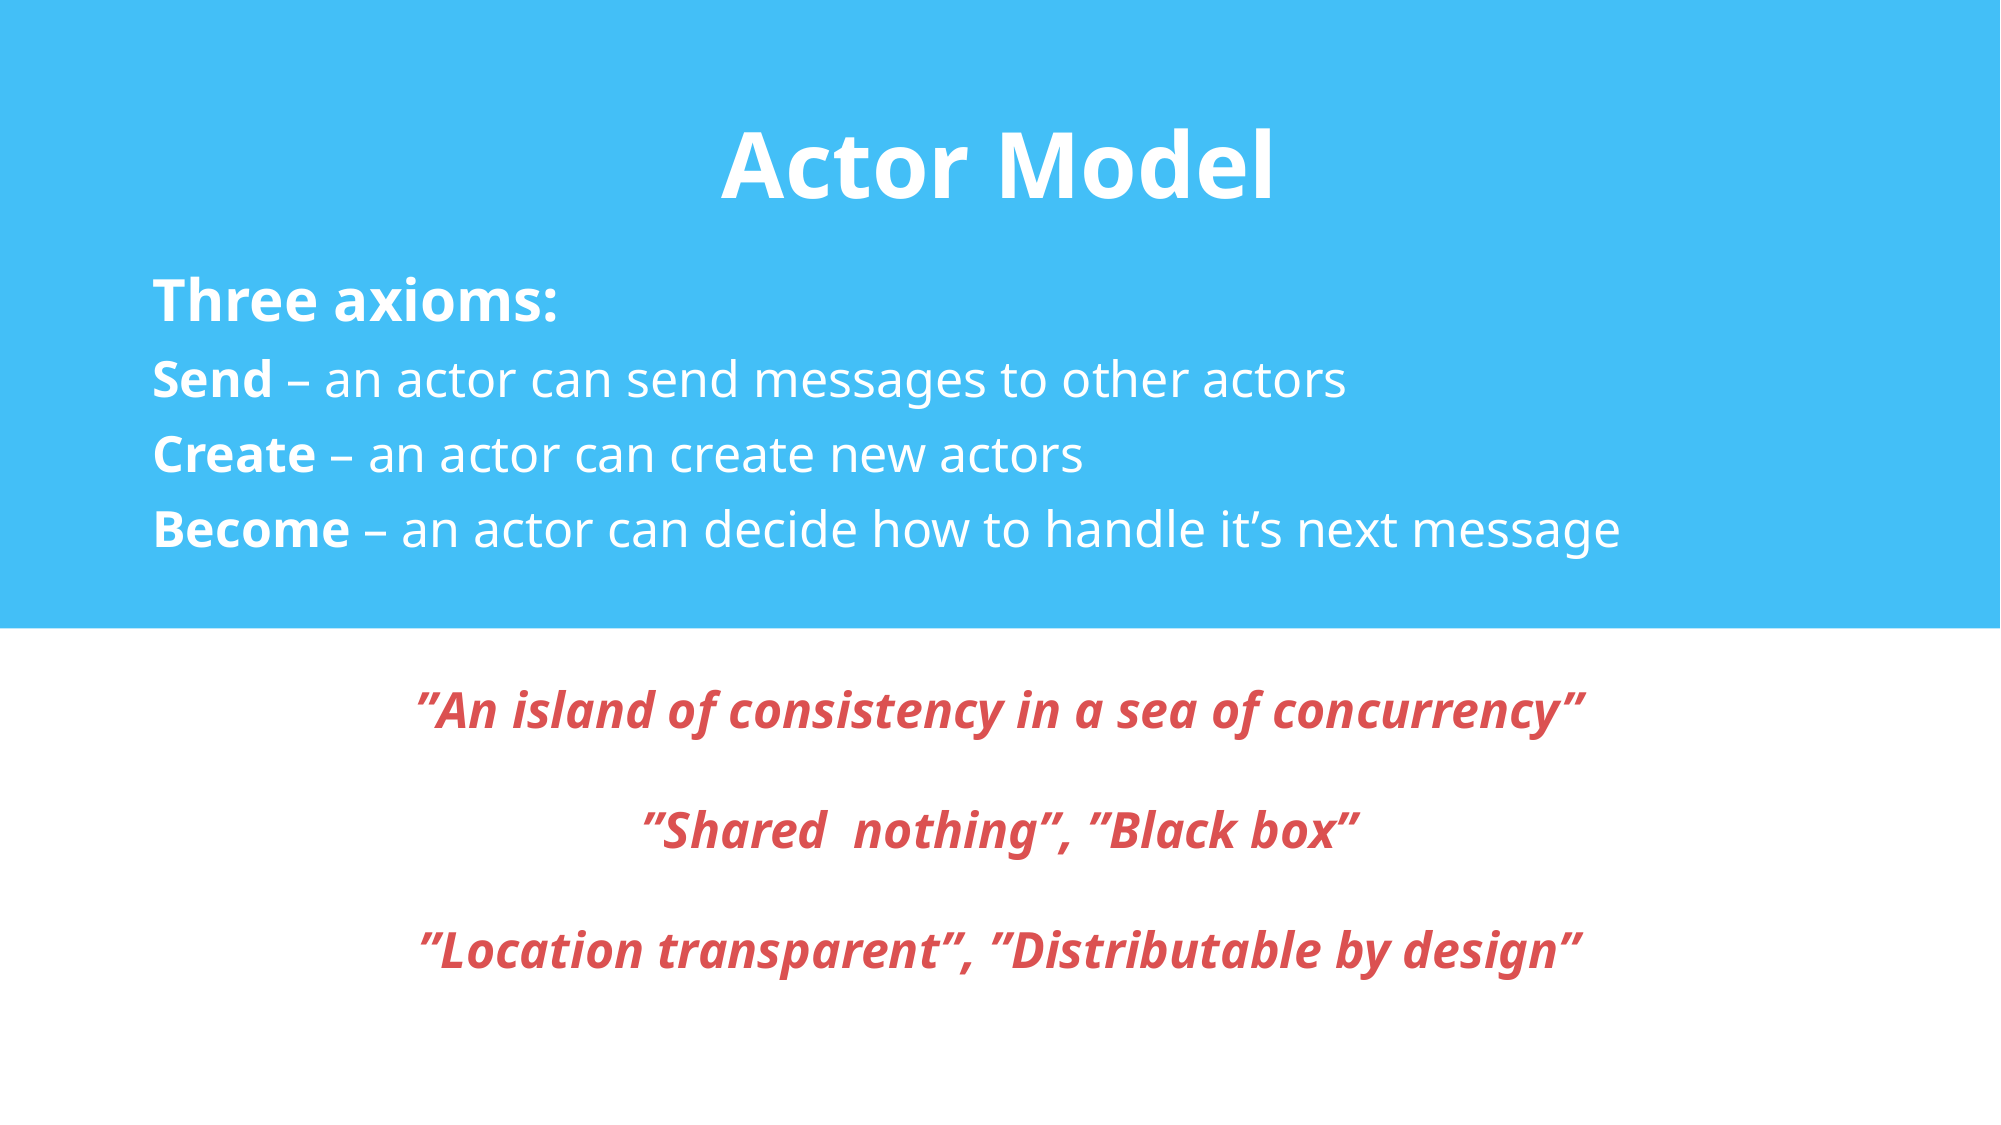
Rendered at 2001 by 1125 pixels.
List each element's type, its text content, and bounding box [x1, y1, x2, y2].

text_box [0, 0, 2000, 629]
list Three axioms: Send – an actor can send messages to other actors Create – an actor can create new actors Become – an actor can decide how to handle it’s next message [137, 263, 1863, 629]
text_box ”An island of consistency in a sea of concurrency” ”Shared nothing”, ”Black box” ”Location transparent”, ”Distributable by design” [137, 671, 1863, 1031]
title Actor Model [137, 59, 1863, 263]
